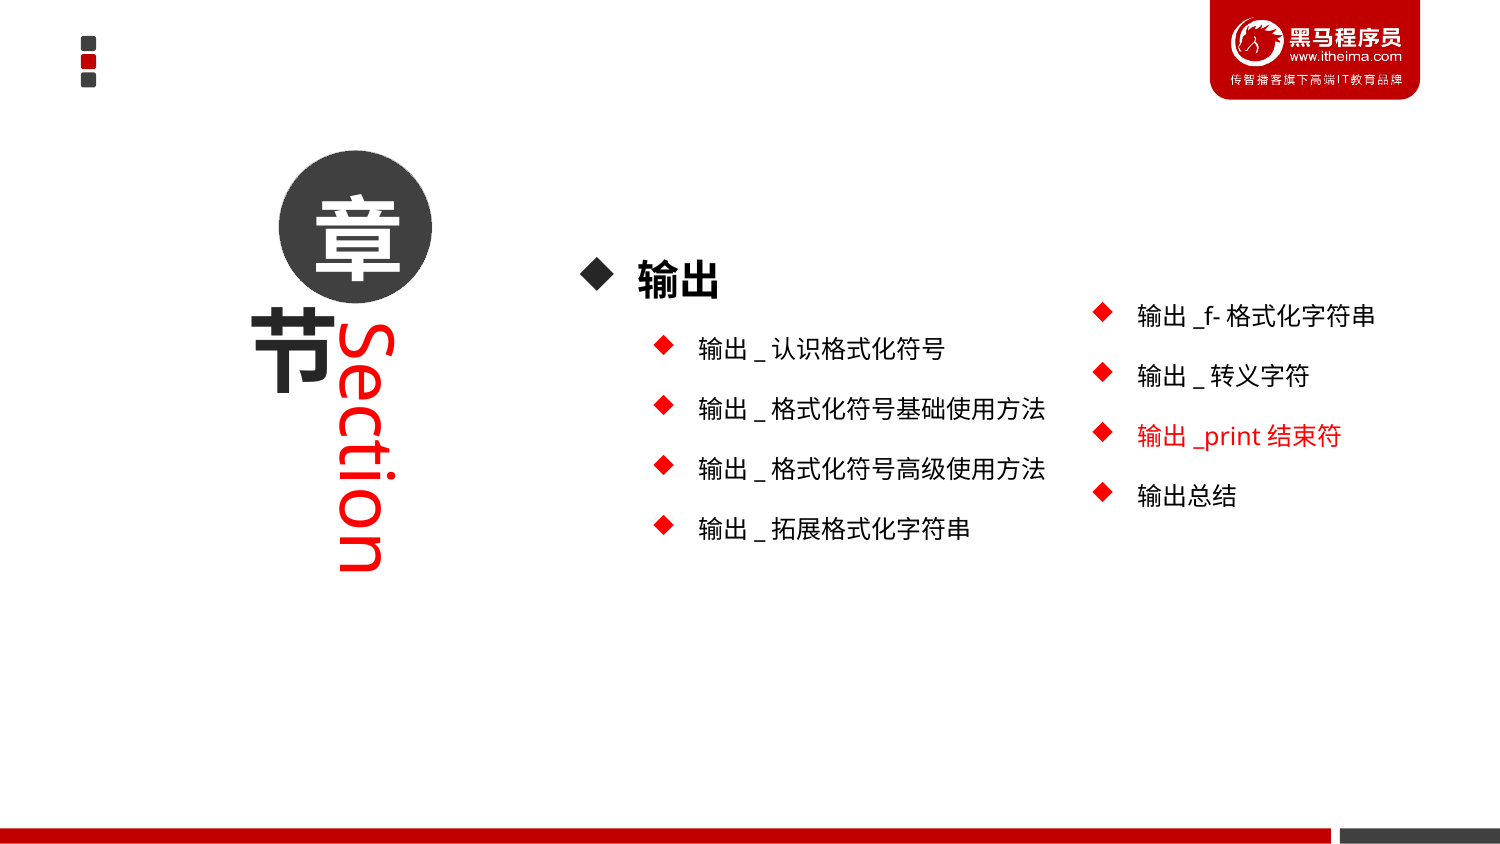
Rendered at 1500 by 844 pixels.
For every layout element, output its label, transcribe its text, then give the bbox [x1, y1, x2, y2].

text_box 章 [278, 150, 433, 304]
text_box 输出_f-格式化字符串 输出_转义字符 输出_print结束符 输出总结 [1000, 173, 1500, 578]
text_box 输出 输出_认识格式化符号 输出_格式化符号基础使用方法 输出_格式化符号高级使用方法 输出_拓展格式化字符串 [561, 196, 1271, 671]
text_box 节 [218, 288, 339, 410]
text_box Section [321, 314, 427, 749]
picture [1212, 8, 1421, 94]
